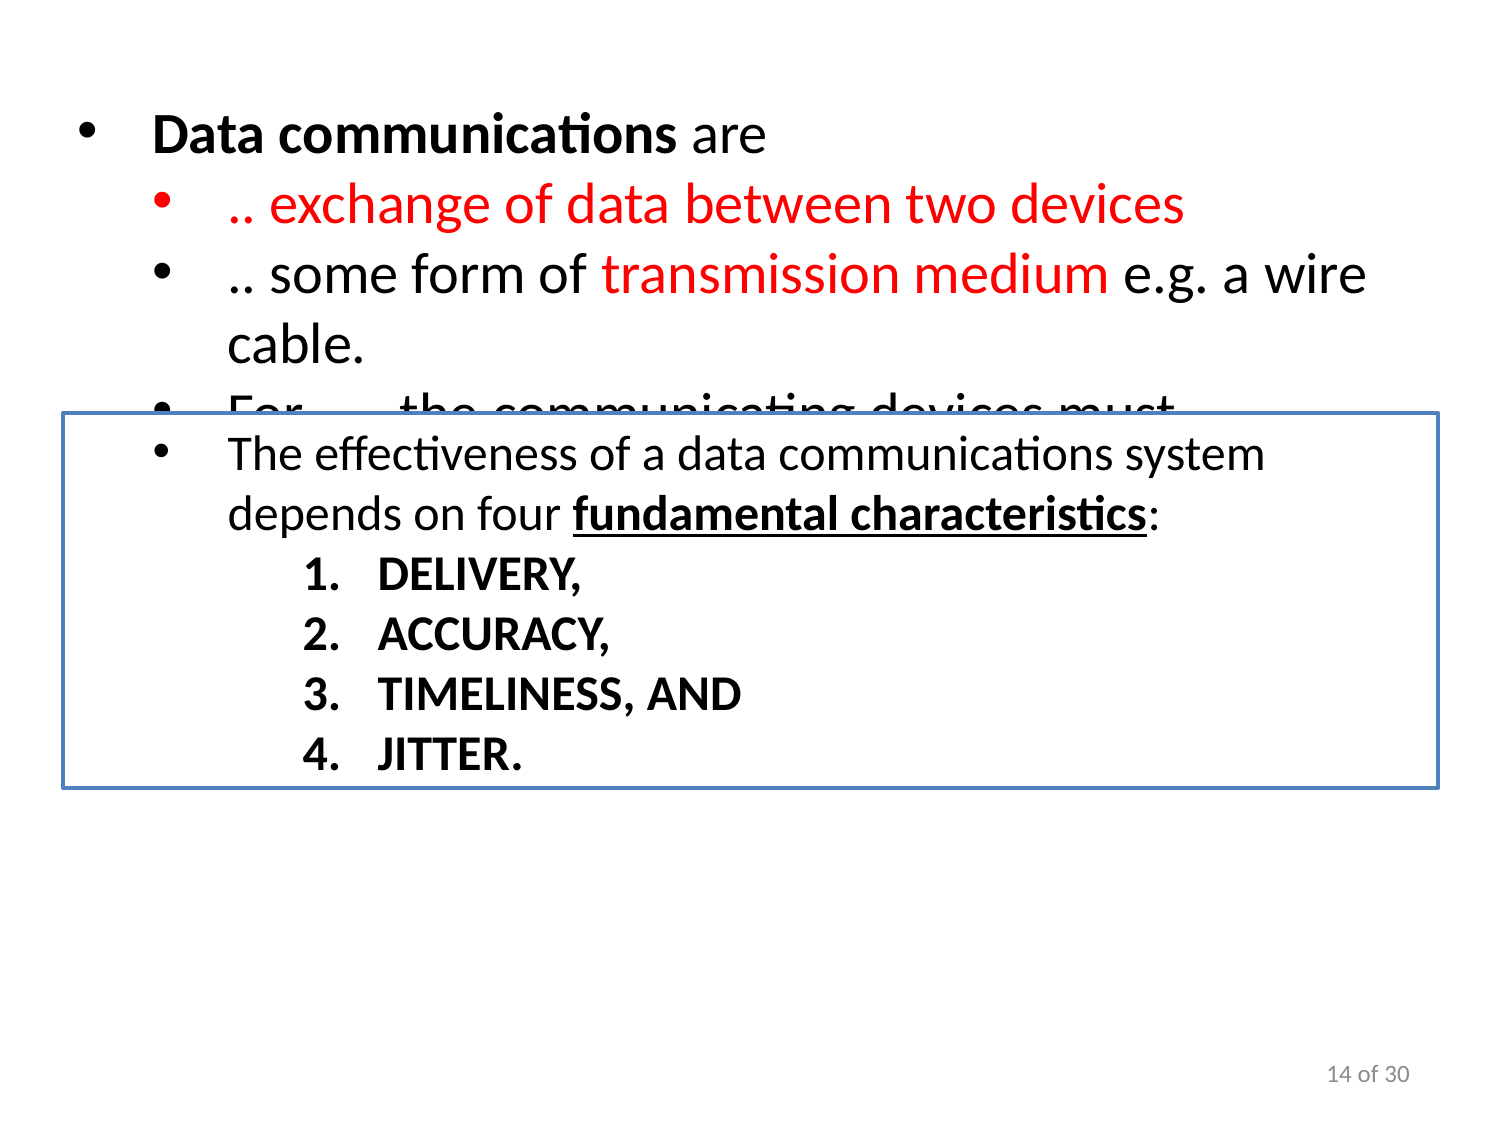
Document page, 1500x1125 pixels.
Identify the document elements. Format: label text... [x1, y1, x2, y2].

text_box Data communications are .. exchange of data between two devices .. some form of transmission medium e.g. a wire cable. For …., the communicating devices must be part of a communication system : a combination of hardware (physical equipment) and software (programs). [62, 87, 1475, 733]
text_box The effectiveness of a data communications system depends on four fundamental characteristics: delivery, accuracy, timeliness, and jitter. [61, 411, 1440, 790]
slide_number 14 of 30 [1074, 1042, 1425, 1103]
